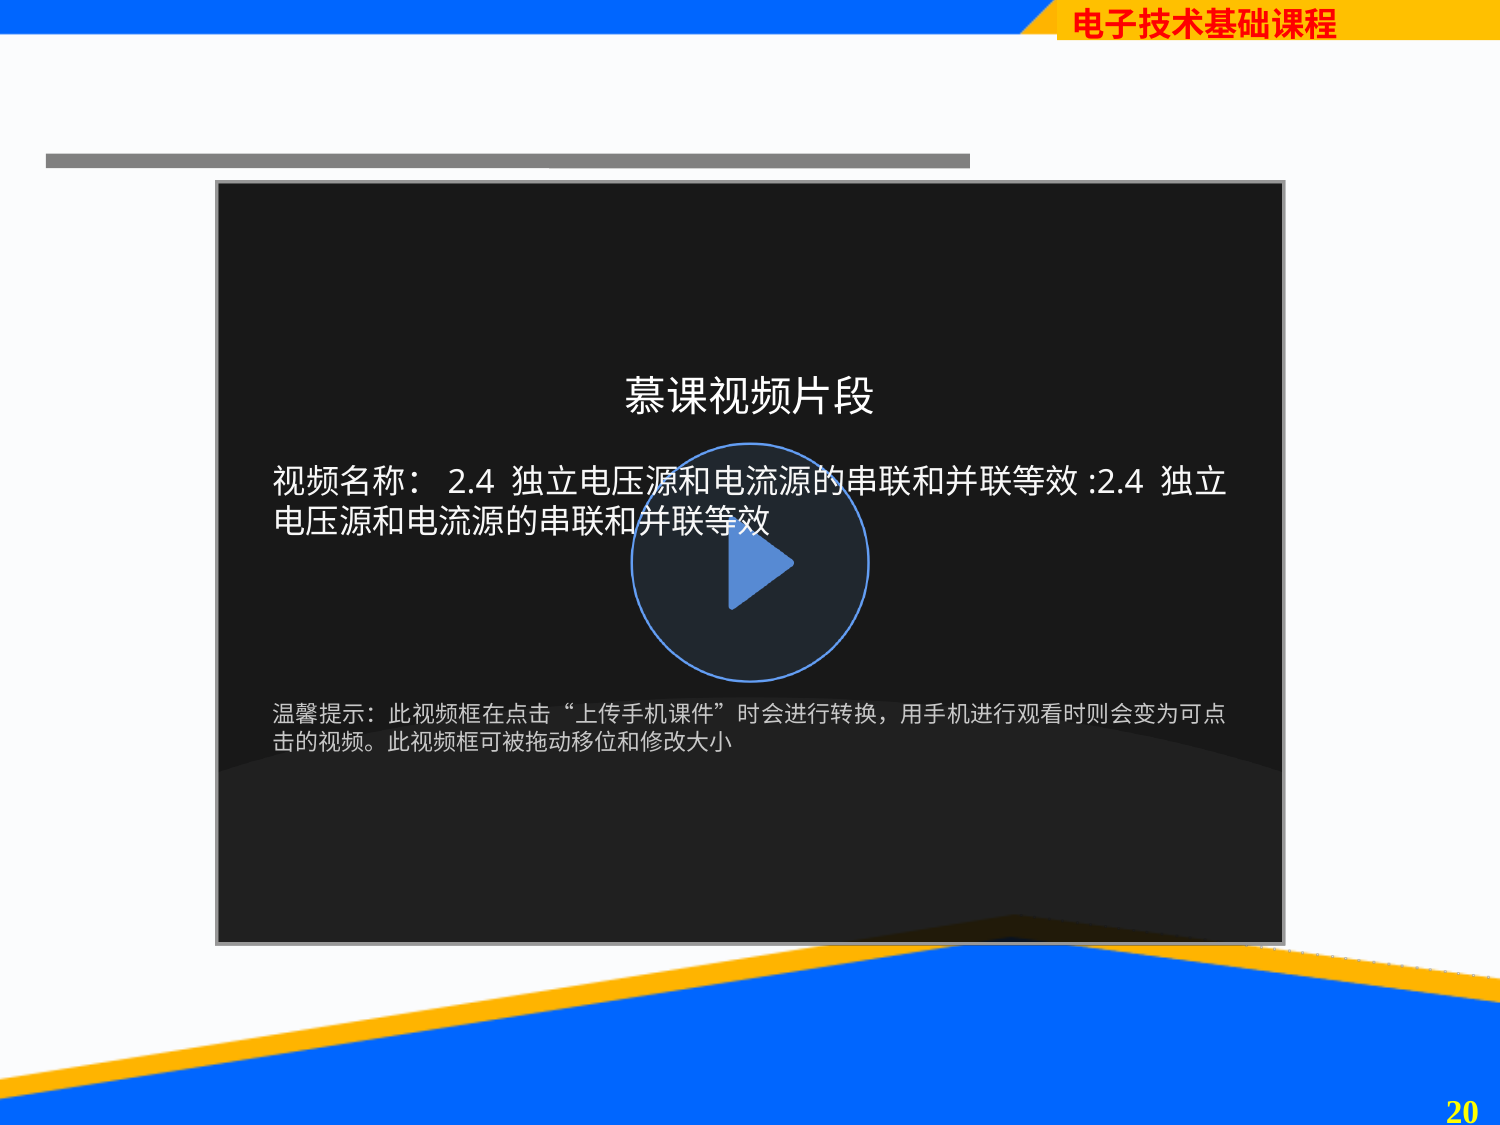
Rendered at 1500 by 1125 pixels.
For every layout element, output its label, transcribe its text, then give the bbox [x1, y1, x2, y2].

slide_number 19 [1399, 1082, 1495, 1125]
picture [0, 0, 1500, 1125]
text_box 慕课视频片段 视频名称：2.4 独立电压源和电流源的串联和并联等效:2.4 独立电压源和电流源的串联和并联等效 温馨提示：此视频框在点击“上传手机课件”时会进行转换，用手机进行观看时则会变为可点击的视频。此视频框可被拖动移位和修改大小 [212, 178, 1288, 947]
